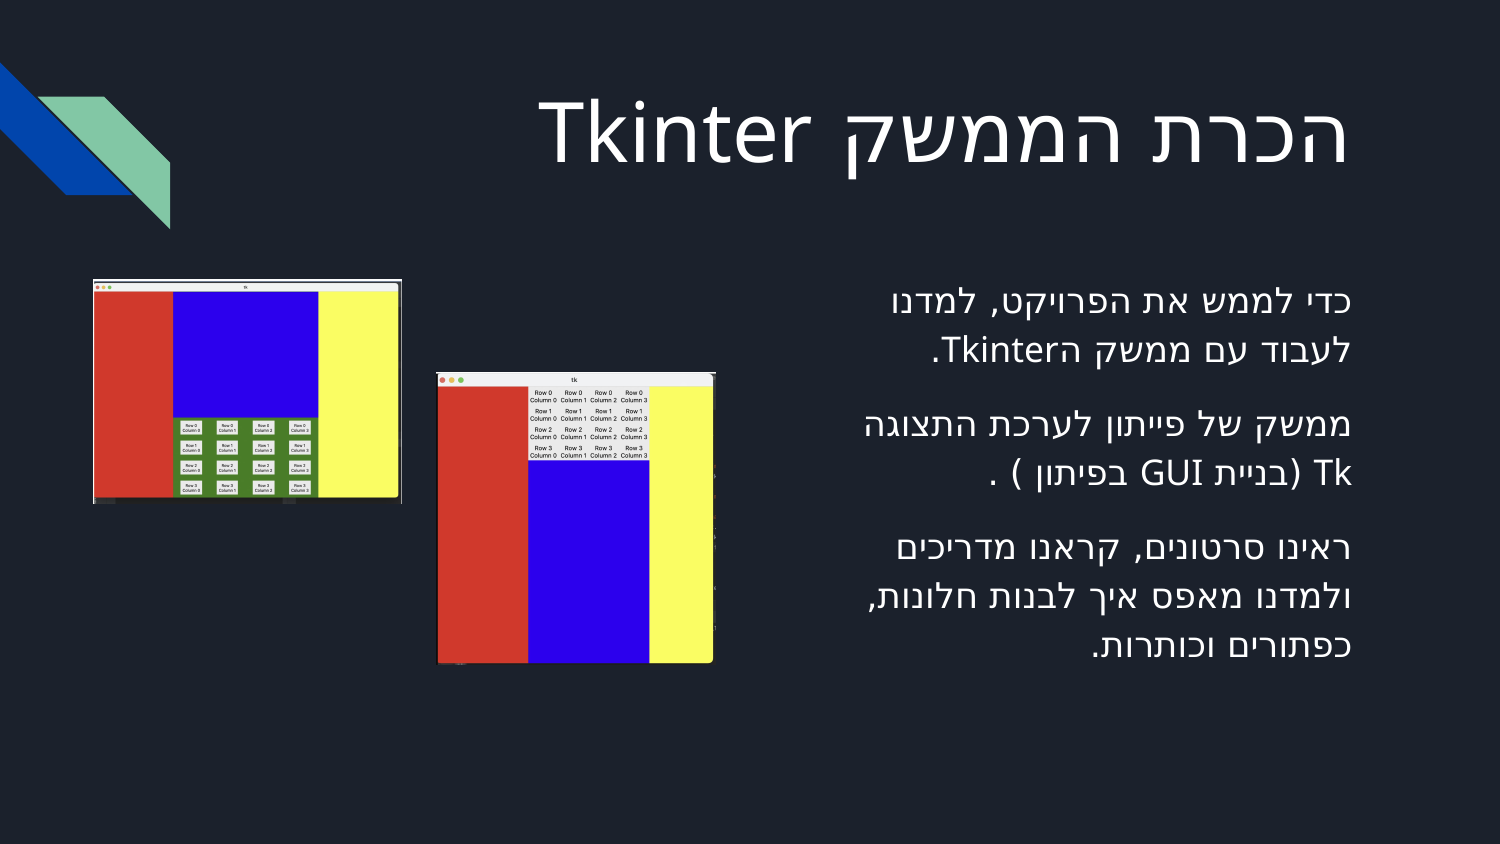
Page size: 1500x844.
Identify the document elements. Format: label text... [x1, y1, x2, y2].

picture [436, 372, 716, 665]
list כדי לממש את הפרויקט, למדנו לעבוד עם ממשק הTkinter. ממשק של פייתון לערכת התצוגה Tk (בניית GUI בפיתון ) . ראינו סרטונים, קראנו מדריכים ולמדנו מאפס איך לבנות חלונות, כפתורים וכותרות. [809, 257, 1368, 735]
title הכרת הממשק Tkinter [212, 64, 1368, 215]
picture [93, 279, 402, 504]
